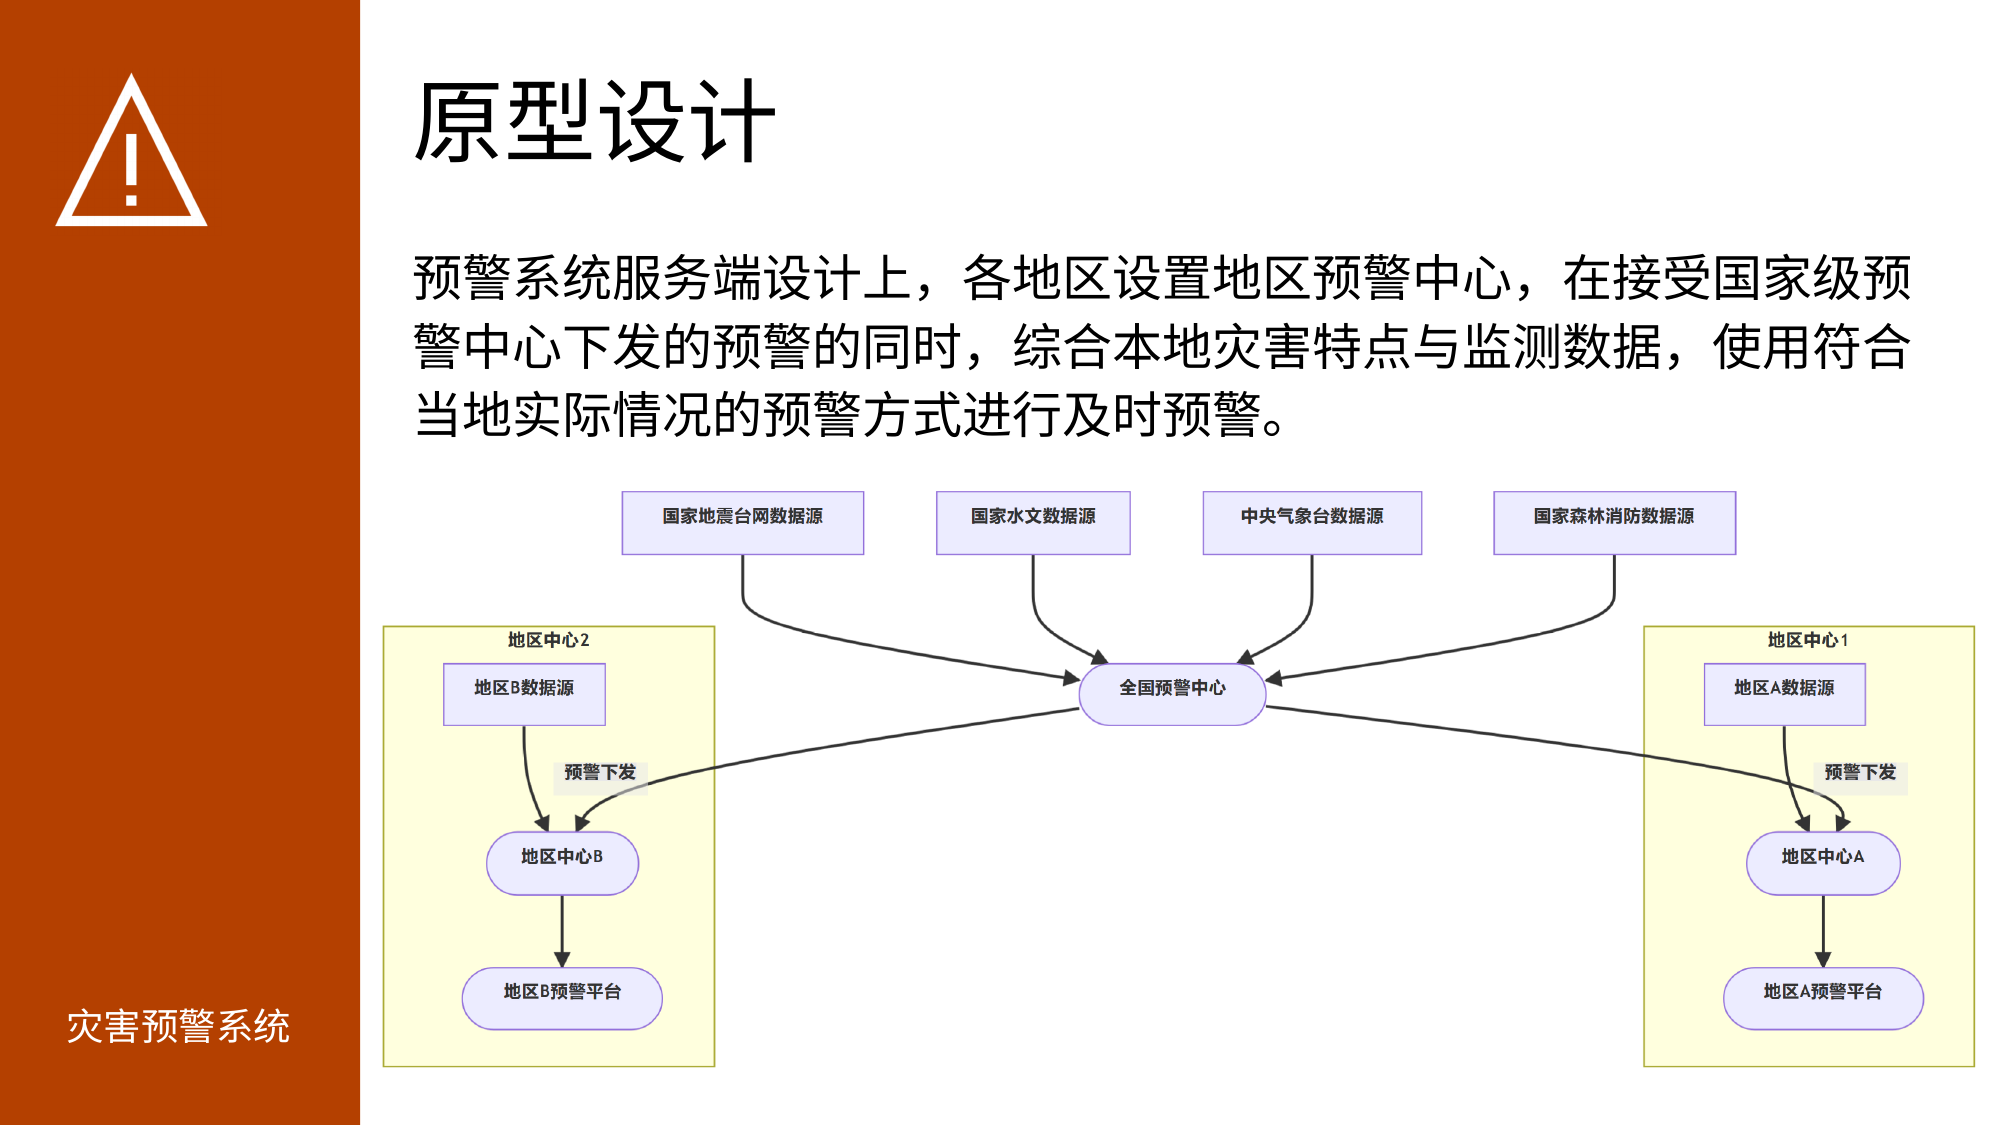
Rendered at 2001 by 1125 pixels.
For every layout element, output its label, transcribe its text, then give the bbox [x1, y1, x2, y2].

picture [371, 481, 1987, 1077]
picture [50, 68, 222, 236]
title 原型设计 [397, 48, 1962, 203]
list 预警系统服务端设计上，各地区设置地区预警中心，在接受国家级预警中心下发的预警的同时，综合本地灾害特点与监测数据，使用符合当地实际情况的预警方式进行及时预警。 [397, 230, 1962, 481]
